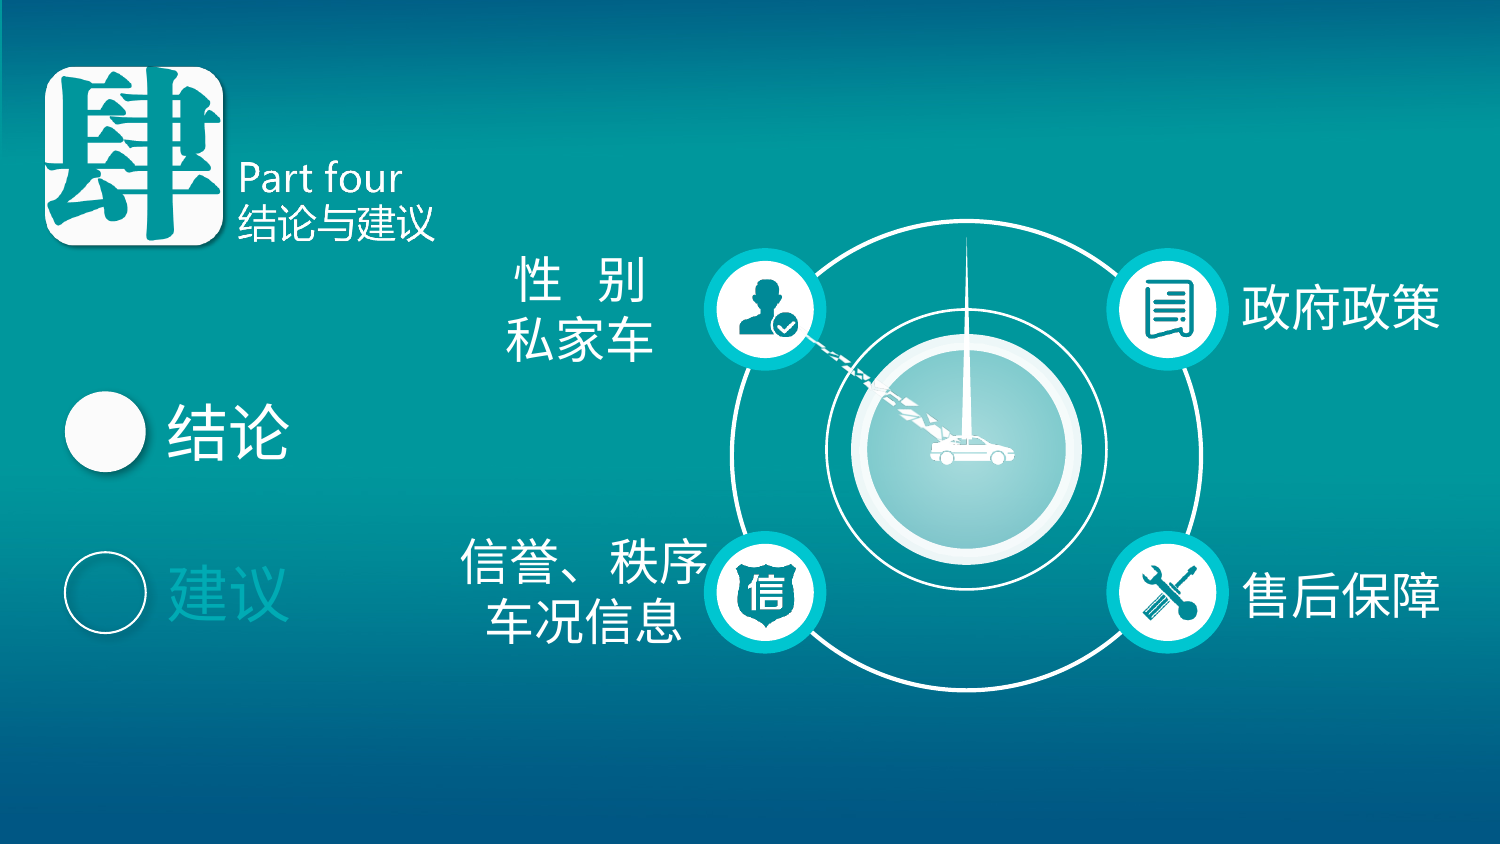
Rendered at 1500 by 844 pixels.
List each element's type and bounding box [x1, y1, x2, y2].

picture [0, 0, 1500, 692]
